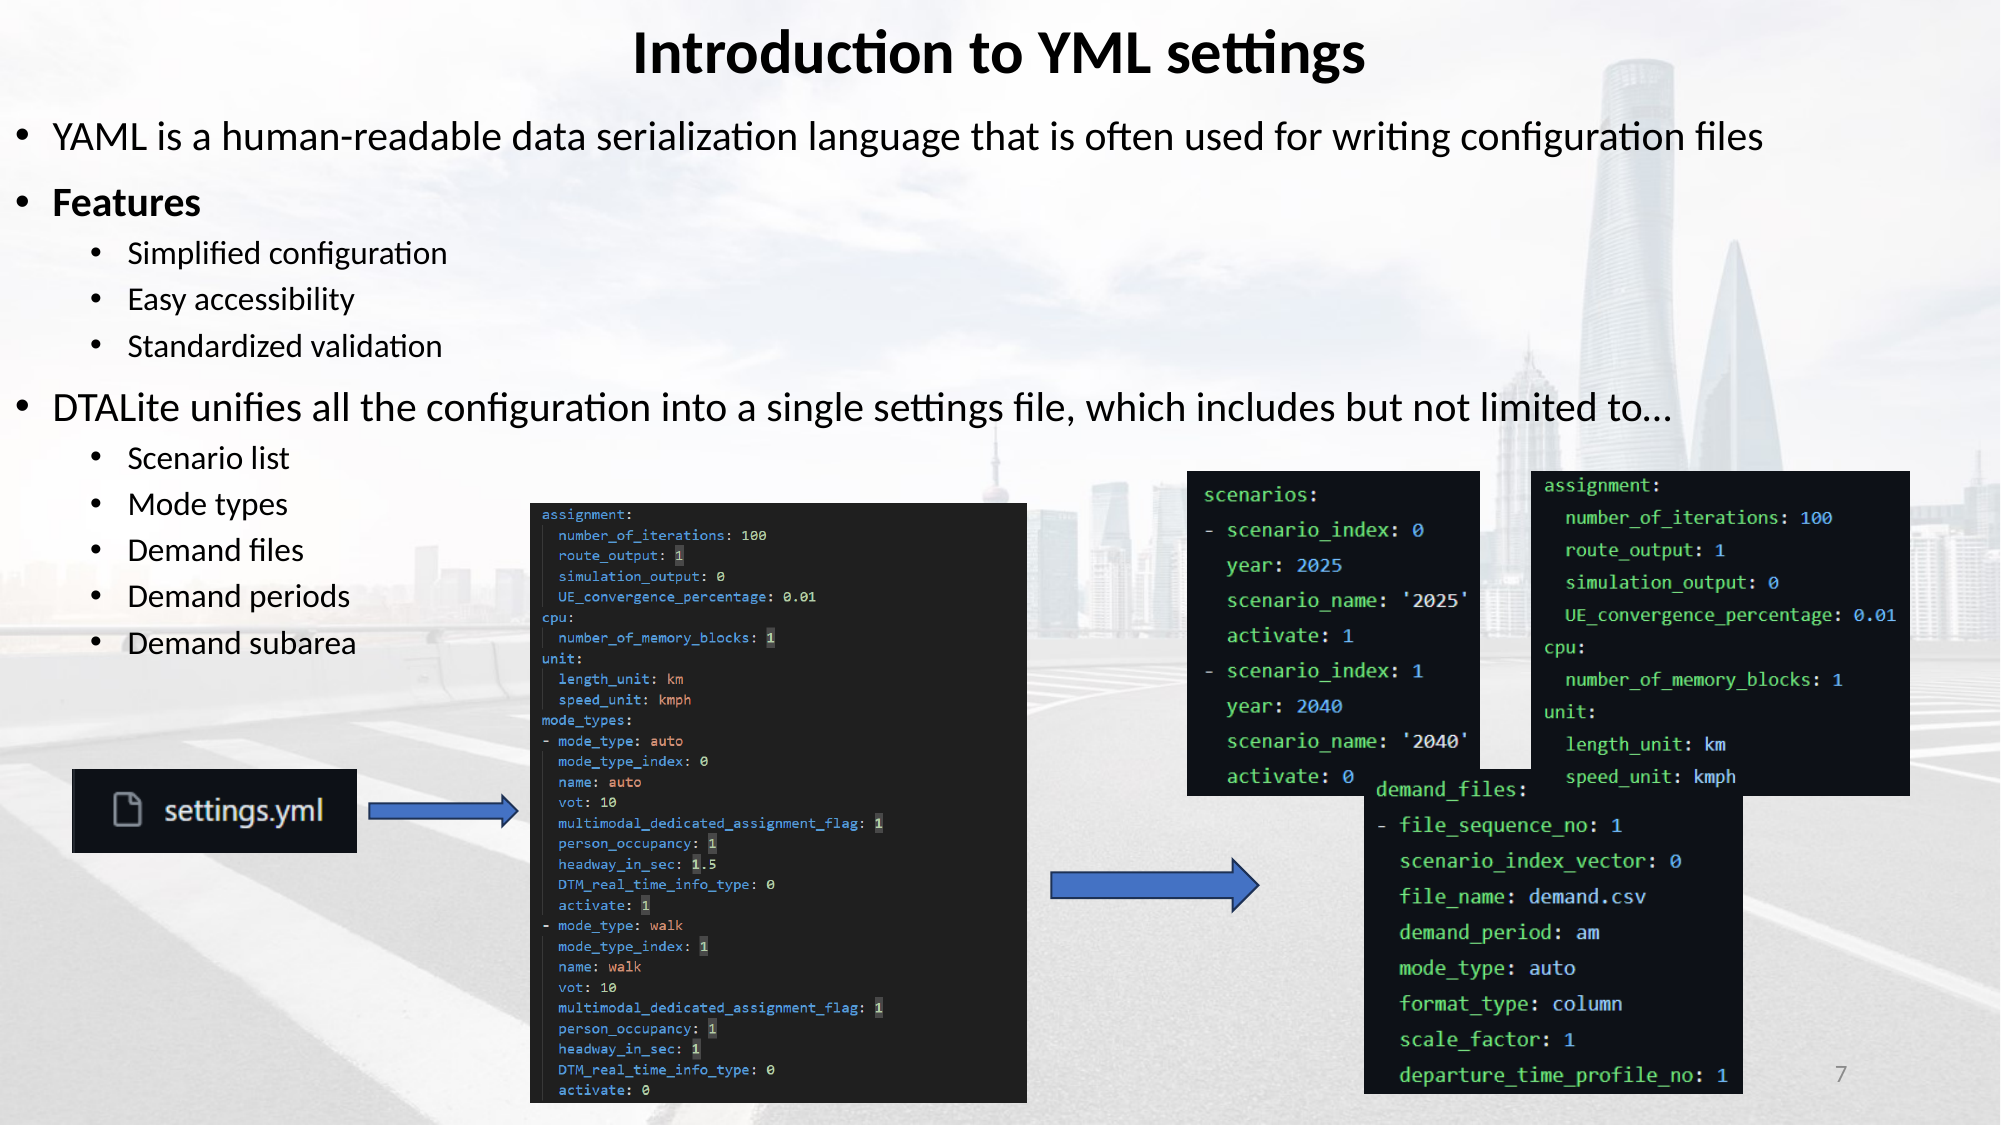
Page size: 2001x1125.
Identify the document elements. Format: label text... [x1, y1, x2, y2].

text_box [368, 793, 519, 829]
title Introduction to YML settings [0, 0, 2000, 108]
text_box [1050, 856, 1260, 914]
picture [0, 0, 2001, 1125]
list YAML is a human-readable data serialization language that is often used for writing configuration files Features Simplified configuration Easy accessibility Standardized validation DTALite unifies all the configuration into a single settings file, which includes but not limited to… Scenario list Mode types Demand files Demand periods Demand subarea [0, 108, 2000, 681]
slide_number 7 [1412, 1042, 1863, 1103]
